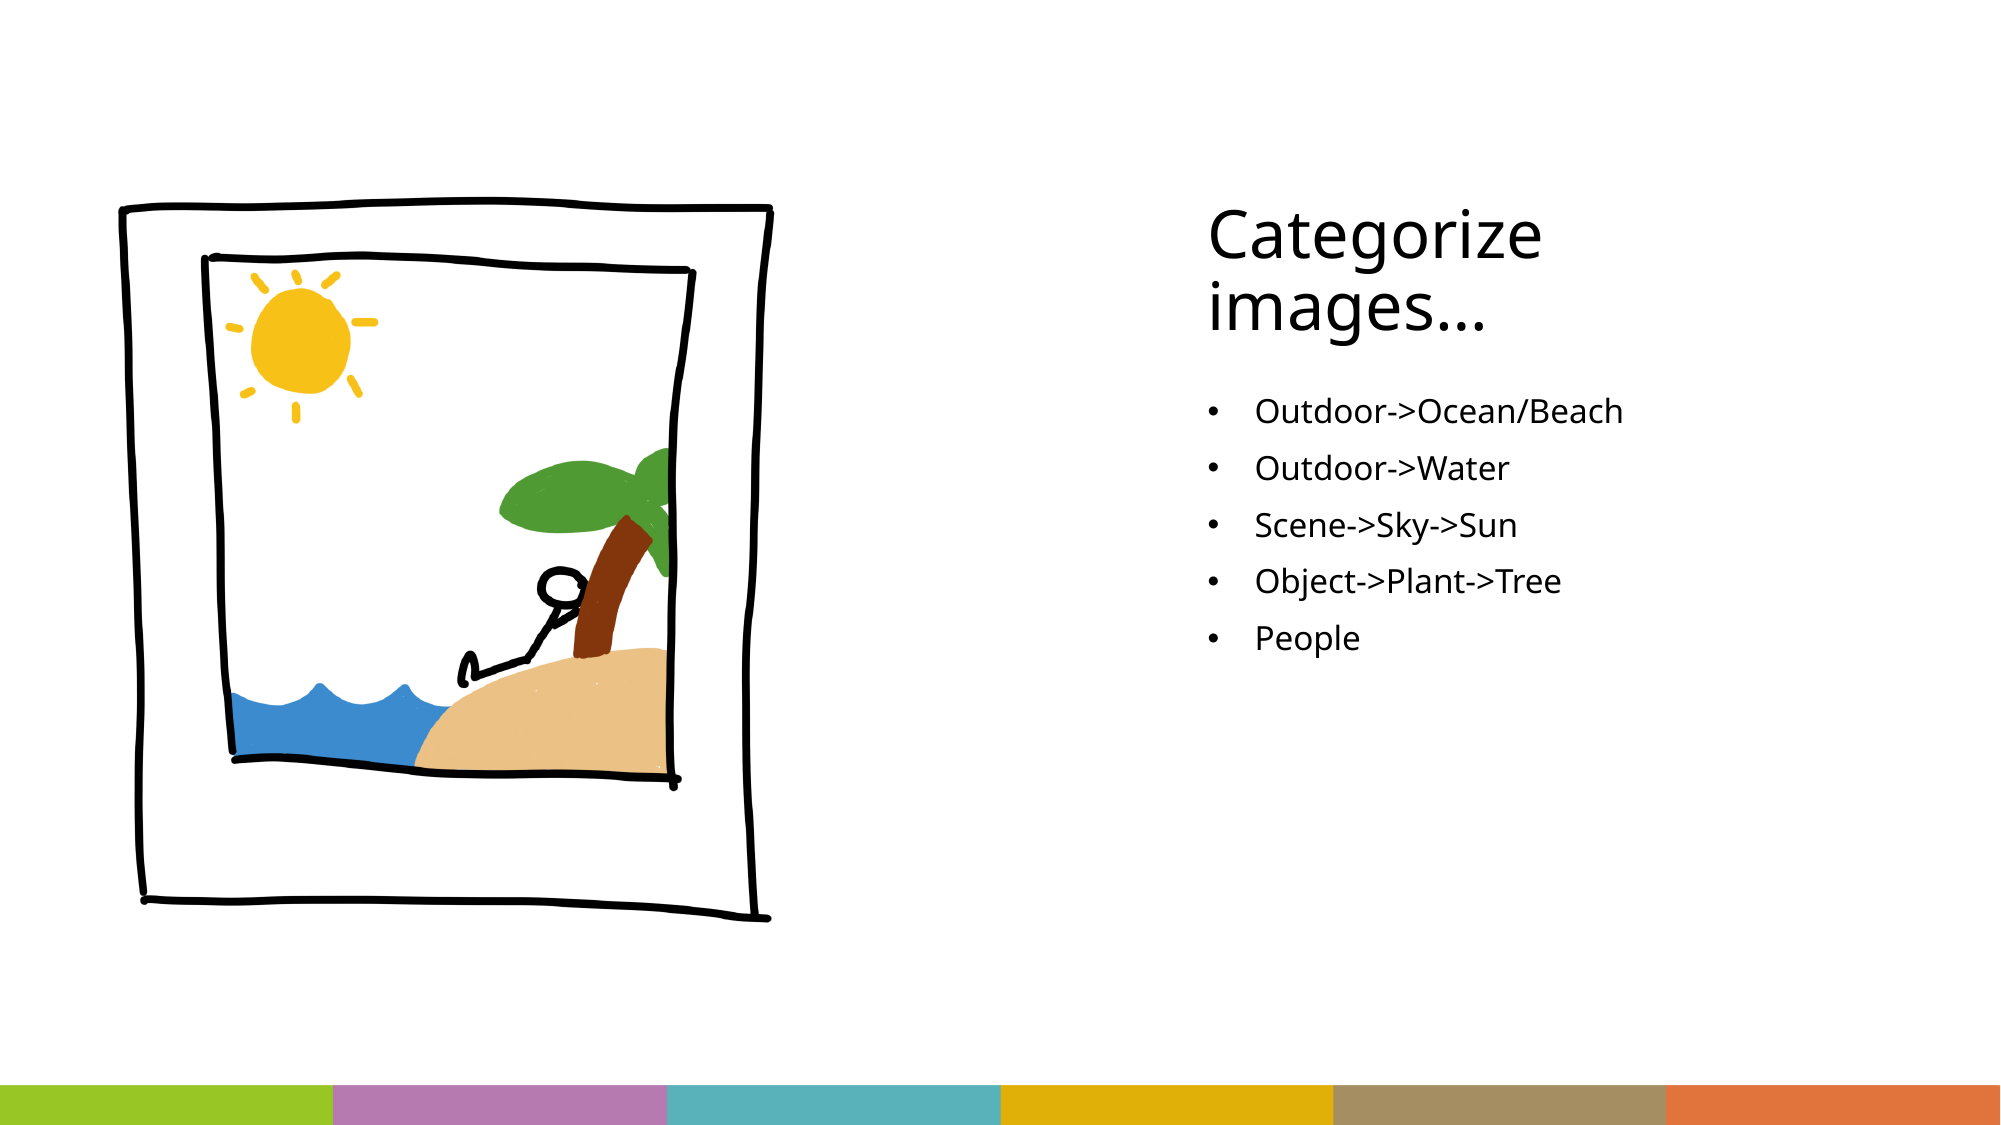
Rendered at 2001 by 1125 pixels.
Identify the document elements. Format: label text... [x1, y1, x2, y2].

list Outdoor->Ocean/Beach Outdoor->Water Scene->Sky->Sun Object->Plant->Tree People [1192, 387, 1838, 976]
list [73, 163, 815, 963]
title Categorize images… [1192, 89, 1838, 353]
